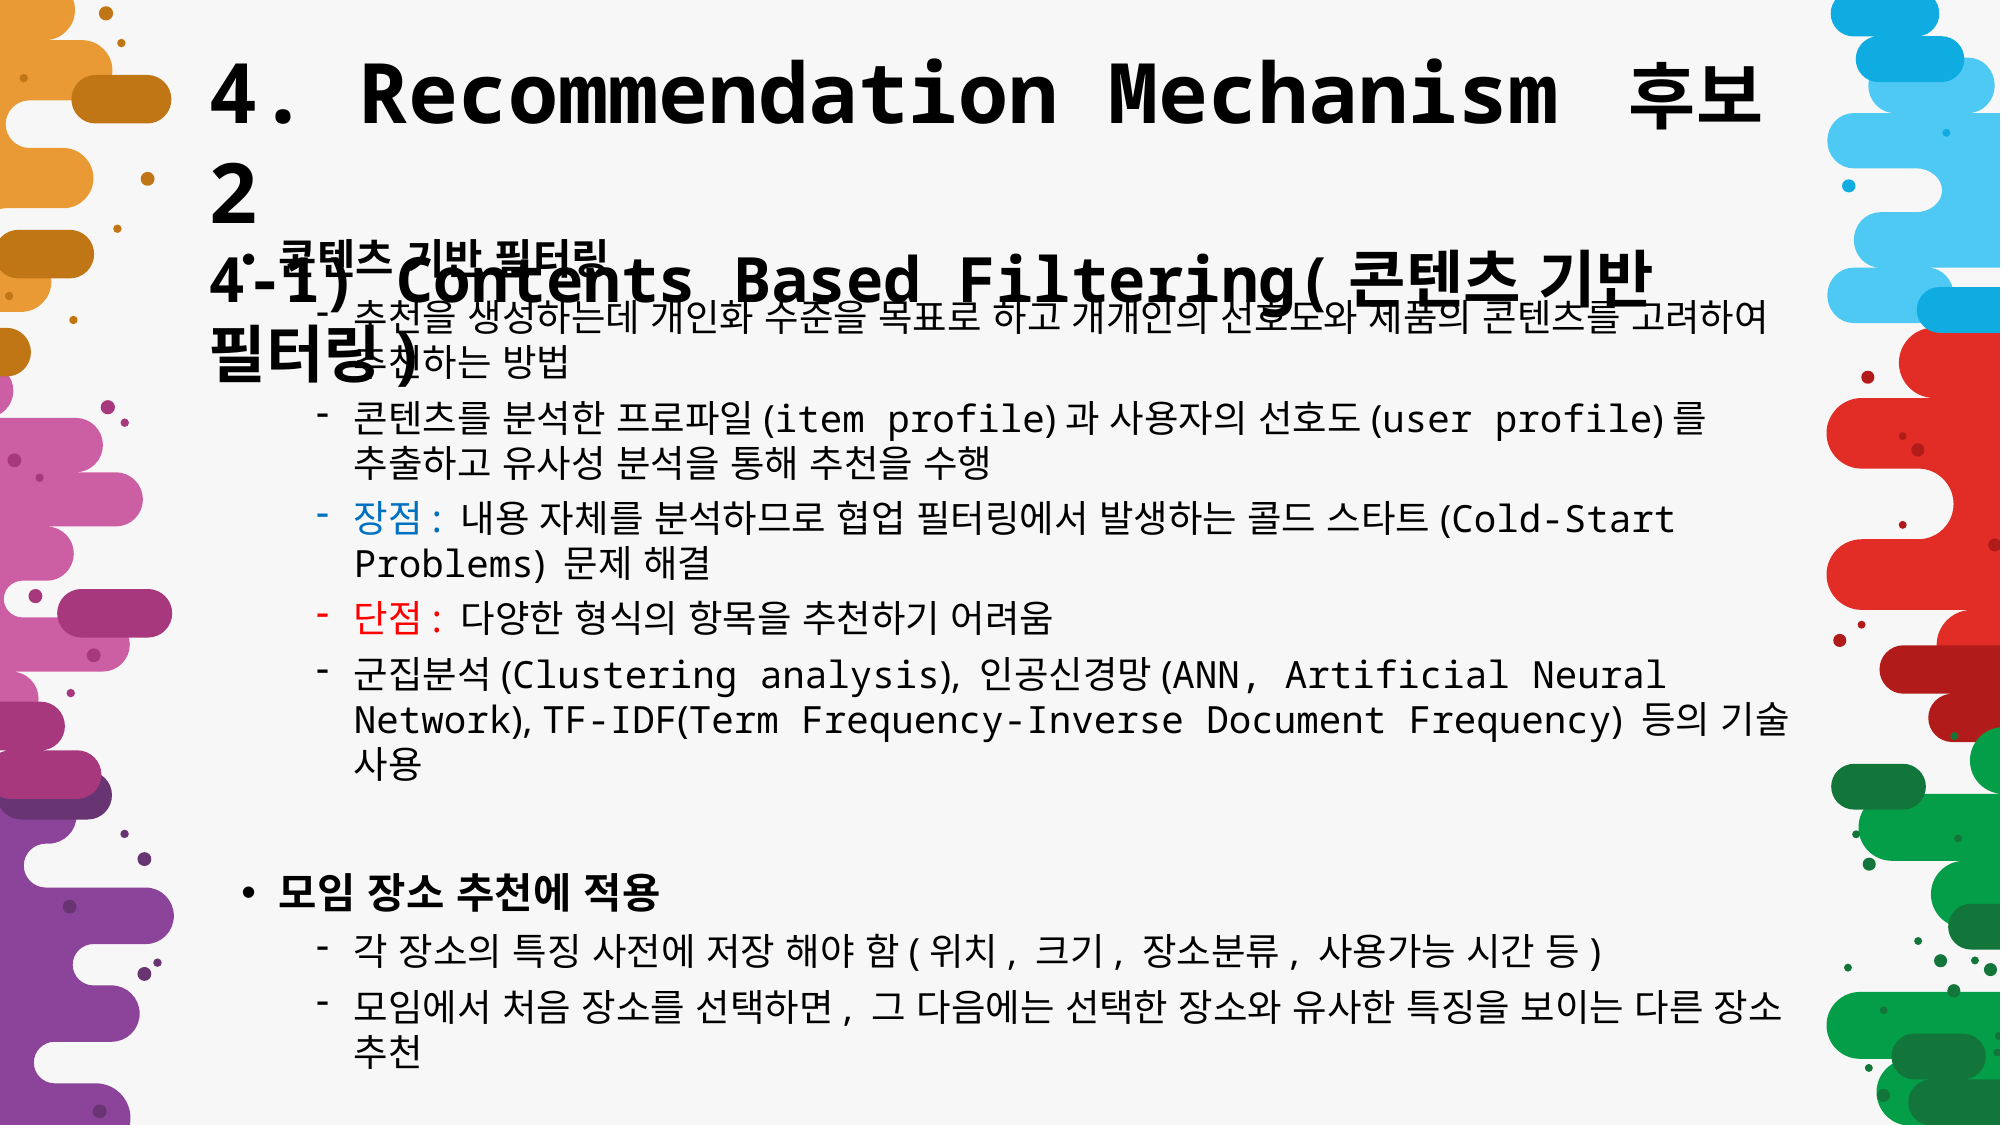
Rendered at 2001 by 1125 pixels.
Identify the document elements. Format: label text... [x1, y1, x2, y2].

text_box 4. Recommendation Mechanism 후보2 4-1) Contents Based Filtering(콘텐츠 기반 필터링) [194, 32, 1786, 398]
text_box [1826, 0, 2000, 1125]
text_box 콘텐츠 기반 필터링 추천을 생성하는데 개인화 수준을 목표로 하고 개개인의 선호도와 제품의 콘텐츠를 고려하여 추천하는 방법 콘텐츠를 분석한 프로파일(item profile)과 사용자의 선호도(user profile)를 추출하고 유사성 분석을 통해 추천을 수행 장점: 내용 자체를 분석하므로 협업 필터링에서 발생하는 콜드 스타트(Cold-Start Problems) 문제 해결 단점: 다양한 형식의 항목을 추천하기 어려움 군집분석(Clustering analysis), 인공신경망(ANN, Artificial Neural Network), TF-IDF(Term Frequency-Inverse Document Frequency) 등의 기술 사용 모임 장소 추천에 적용 각 장소의 특징 사전에 저장 해야 함(위치, 크기, 장소분류, 사용가능 시간 등) 모임에서 처음 장소를 선택하면, 그 다음에는 선택한 장소와 유사한 특징을 보이는 다른 장소 추천 [226, 231, 1814, 1092]
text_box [0, 0, 174, 1125]
